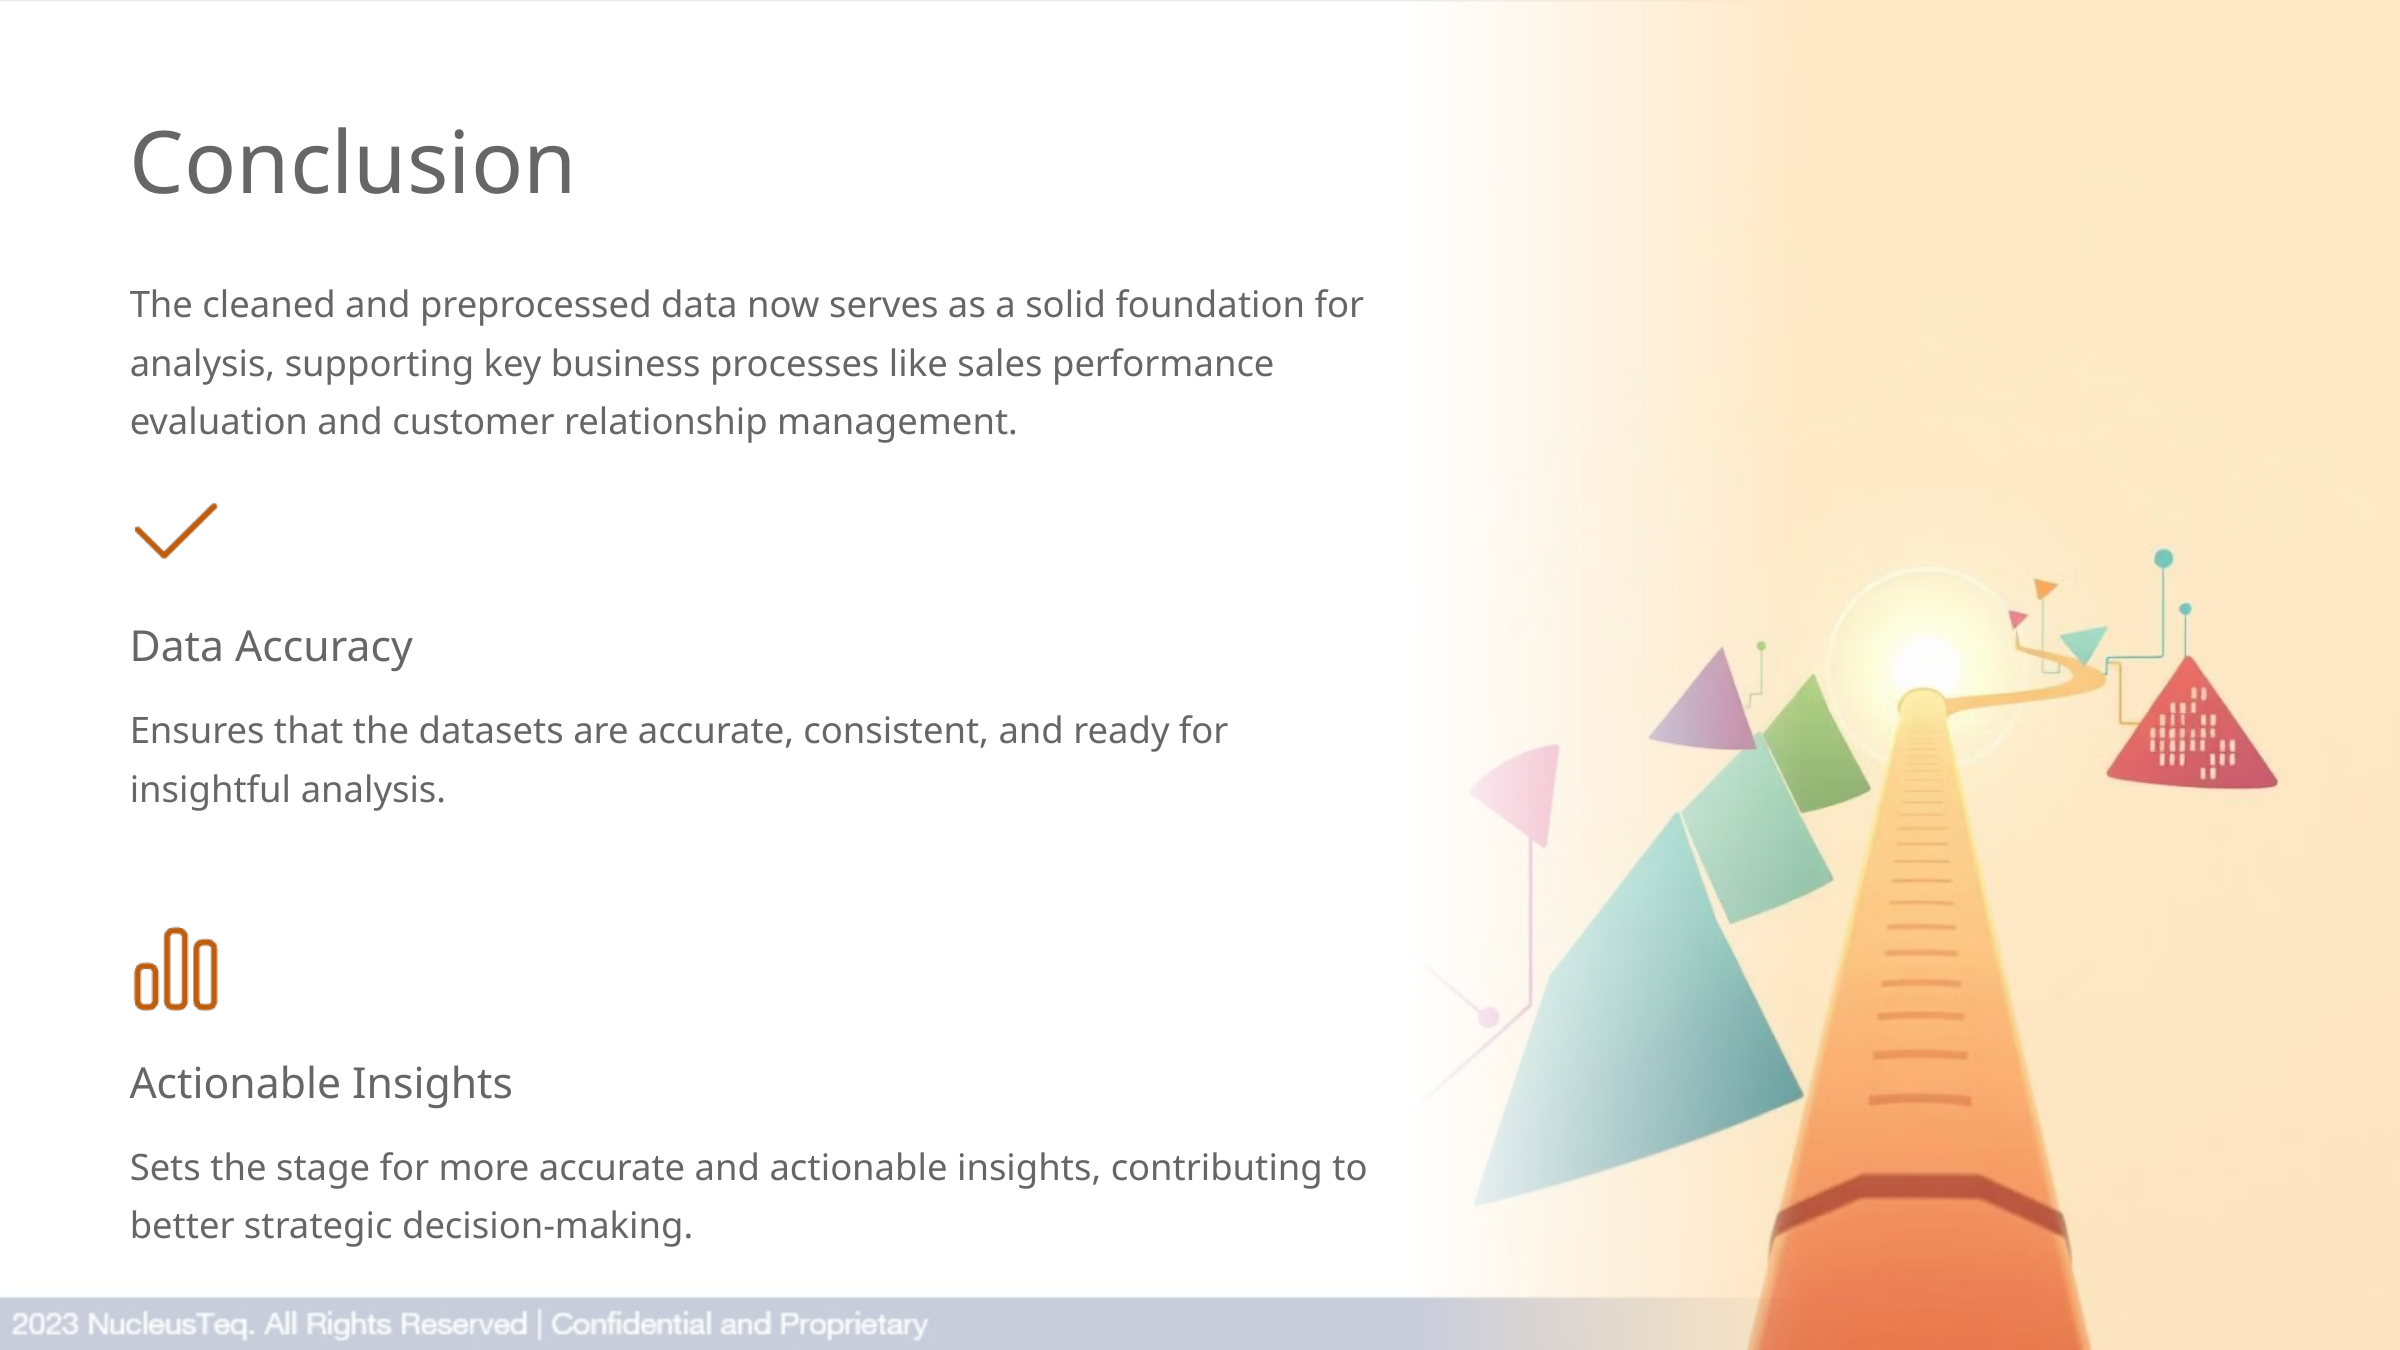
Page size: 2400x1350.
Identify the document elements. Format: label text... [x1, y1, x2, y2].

picture [129, 922, 223, 1016]
text_box Sets the stage for more accurate and actionable insights, contributing to better strategic decision-making. [129, 1129, 1371, 1248]
text_box Data Accuracy [129, 616, 566, 671]
text_box The cleaned and preprocessed data now serves as a solid foundation for analysis, supporting key business processes like sales performance evaluation and customer relationship management. [129, 266, 1371, 445]
text_box Conclusion [129, 102, 1002, 212]
text_box Ensures that the datasets are accurate, consistent, and ready for insightful analysis. [129, 692, 1371, 812]
picture [1409, 0, 2400, 1350]
picture [129, 486, 223, 580]
text_box Actionable Insights [129, 1052, 566, 1107]
